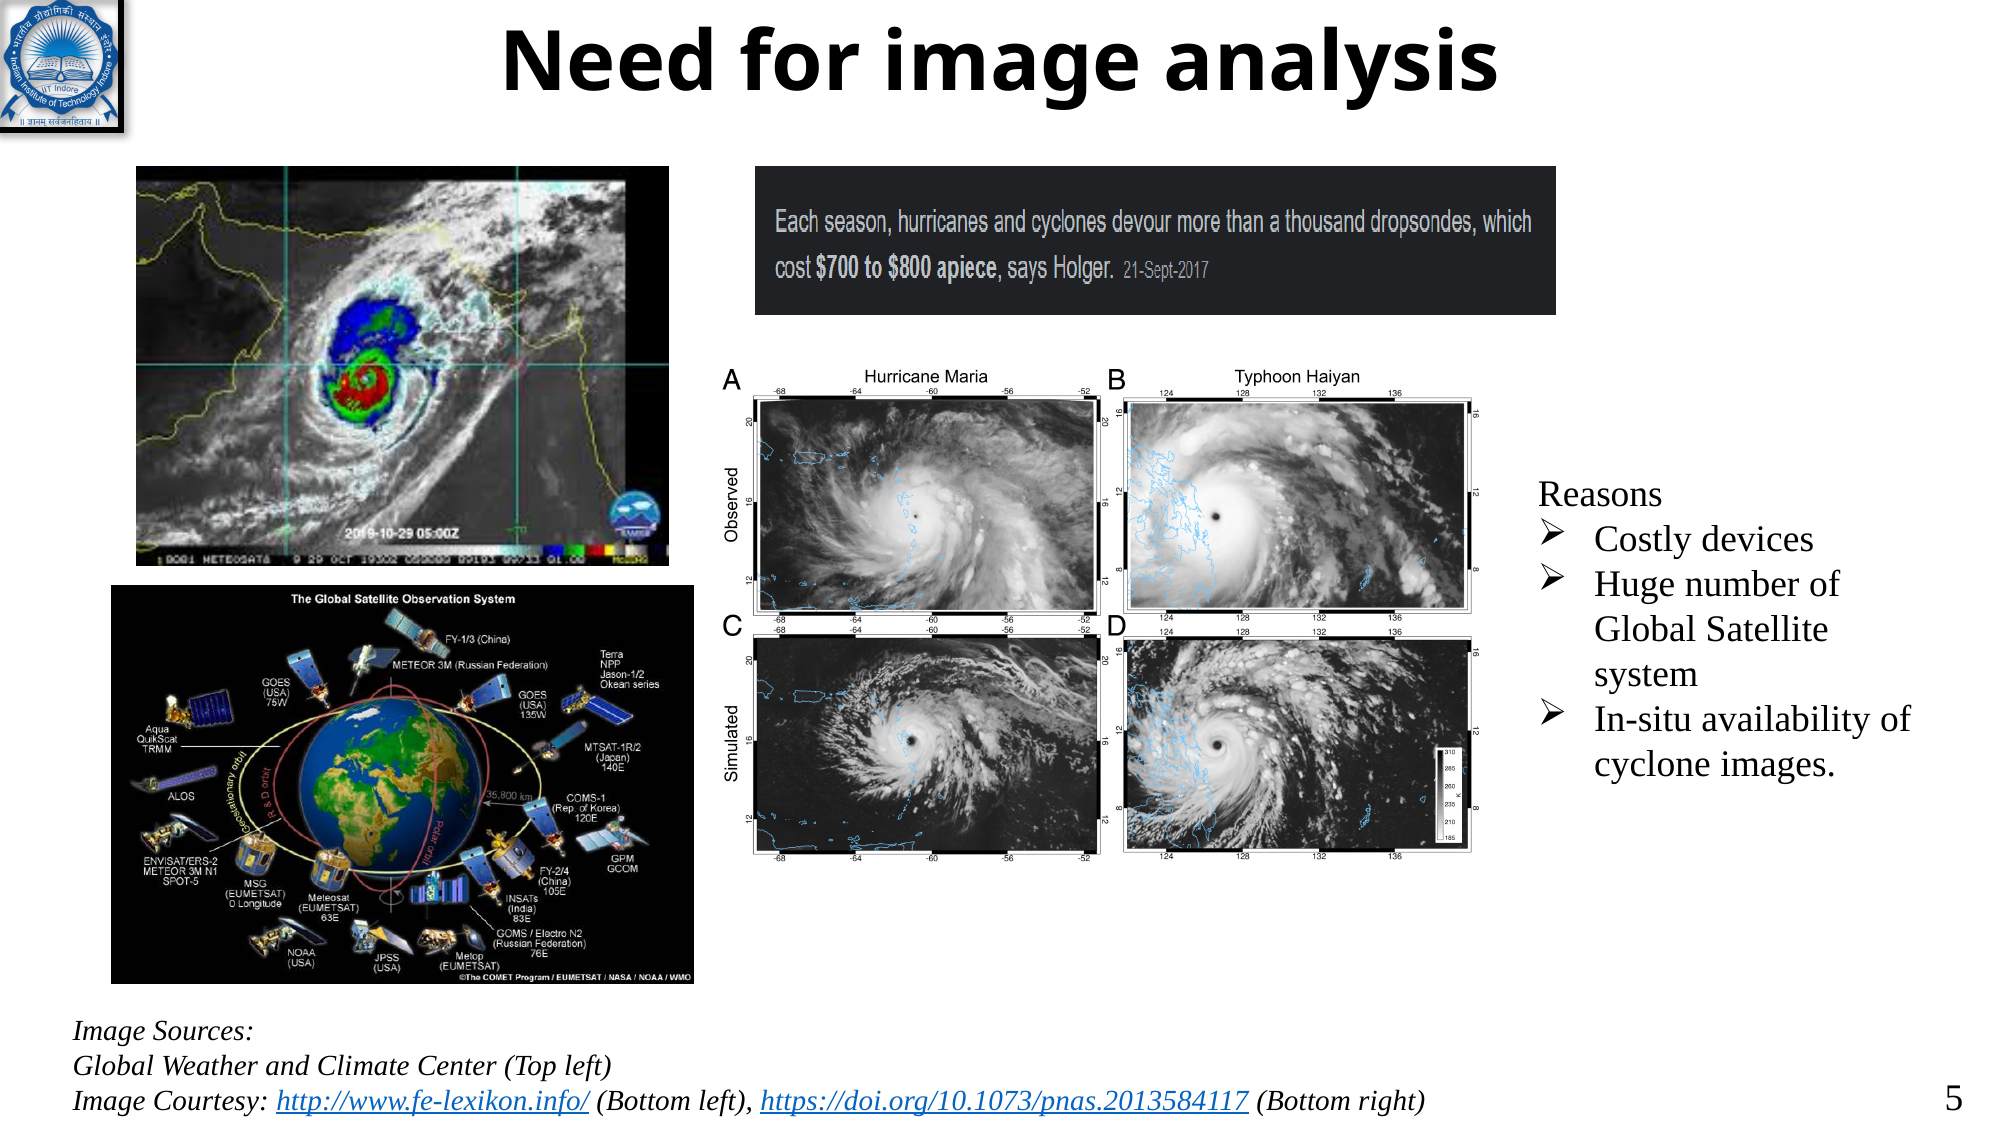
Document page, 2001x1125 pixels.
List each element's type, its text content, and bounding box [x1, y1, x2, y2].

picture [136, 166, 669, 566]
text_box Need for image analysis [444, 0, 1556, 115]
text_box Reasons Costly devices Huge number of Global Satellite system In-situ availability of cyclone images. [1523, 461, 1930, 792]
text_box Image Sources: Global Weather and Climate Center (Top left) Image Courtesy: http://www.fe-lexikon.info/ (Bottom left), https://doi.org/10.1073/pnas.2013584117 (Bottom right) [57, 1003, 1630, 1124]
text_box 5 [1929, 1065, 2000, 1125]
picture [0, 0, 119, 128]
picture [722, 365, 1479, 862]
picture [111, 585, 694, 984]
picture [755, 166, 1556, 315]
